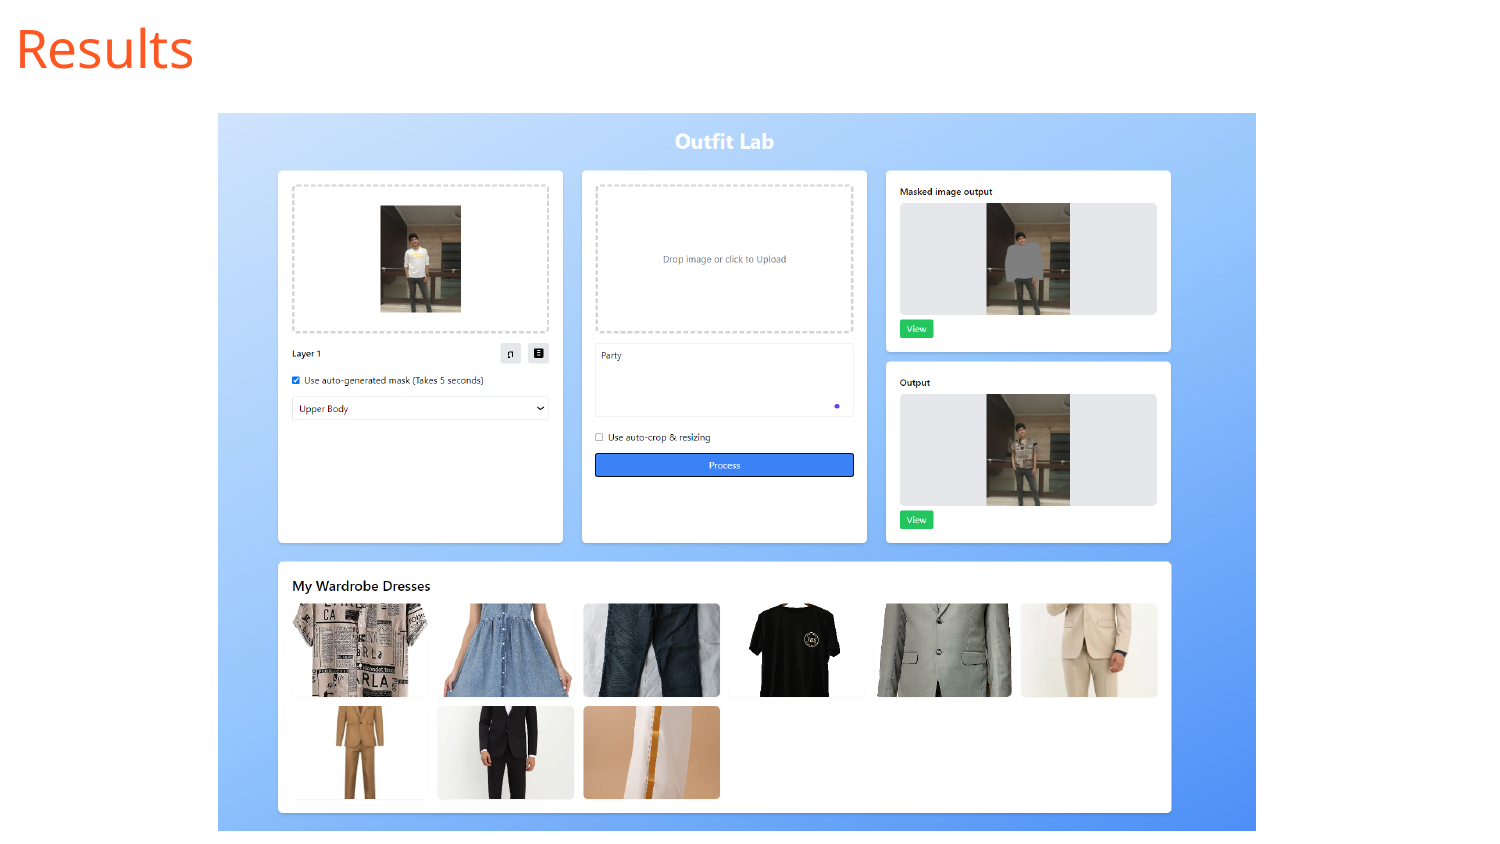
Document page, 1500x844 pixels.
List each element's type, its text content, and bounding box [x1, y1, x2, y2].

picture [218, 113, 1257, 831]
title Results [0, 0, 1398, 94]
